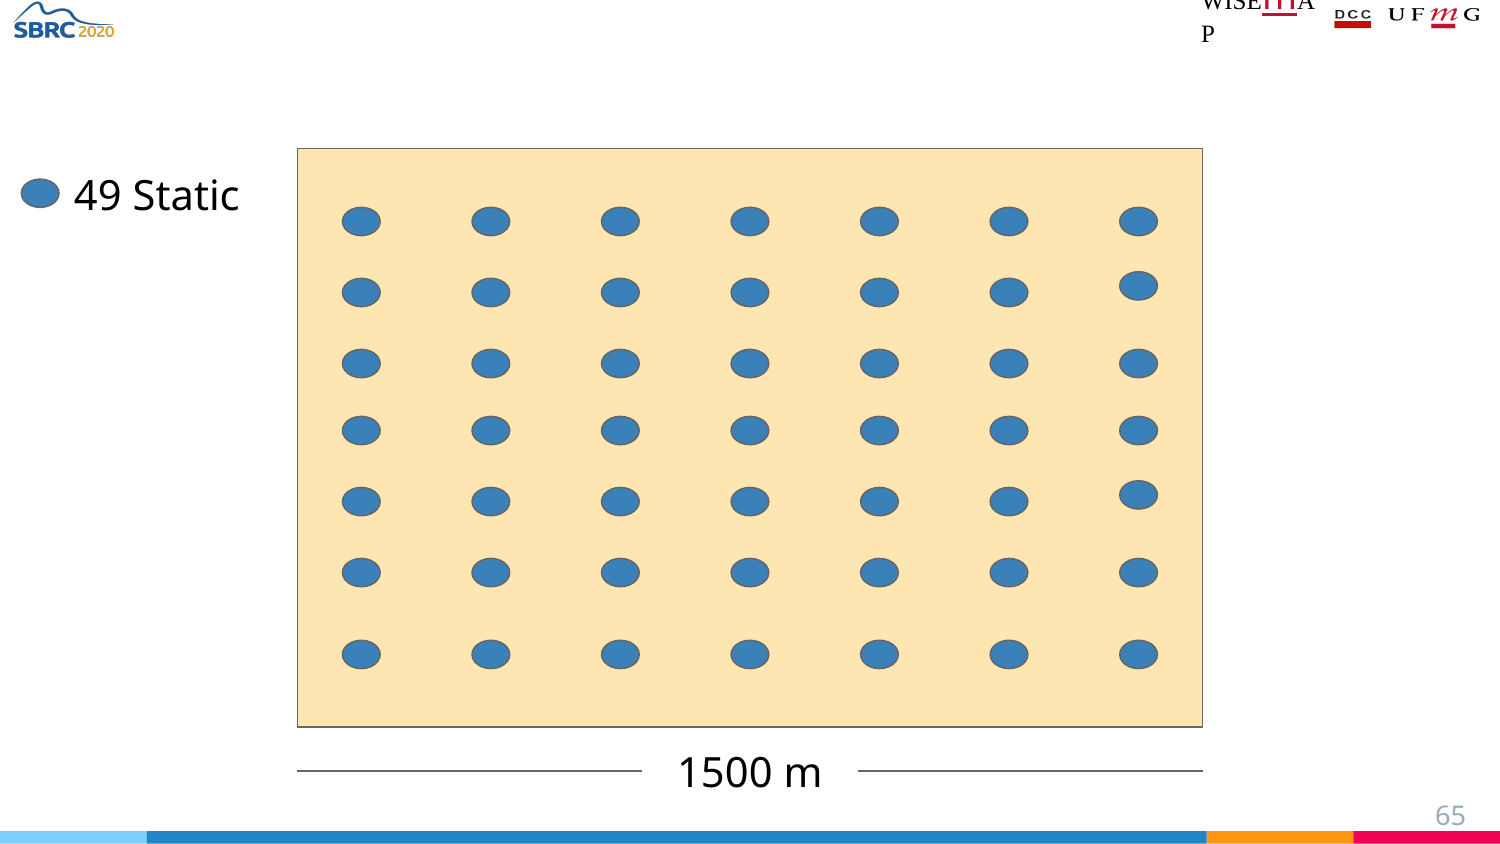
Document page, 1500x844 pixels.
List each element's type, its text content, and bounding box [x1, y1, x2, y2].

slide_number ‹#› [1391, 783, 1482, 835]
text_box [296, 745, 1204, 798]
picture [11, 0, 116, 40]
picture [1387, 8, 1480, 31]
text_box [297, 148, 1203, 727]
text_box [21, 178, 266, 208]
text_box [342, 207, 1158, 669]
picture [1251, 8, 1372, 34]
